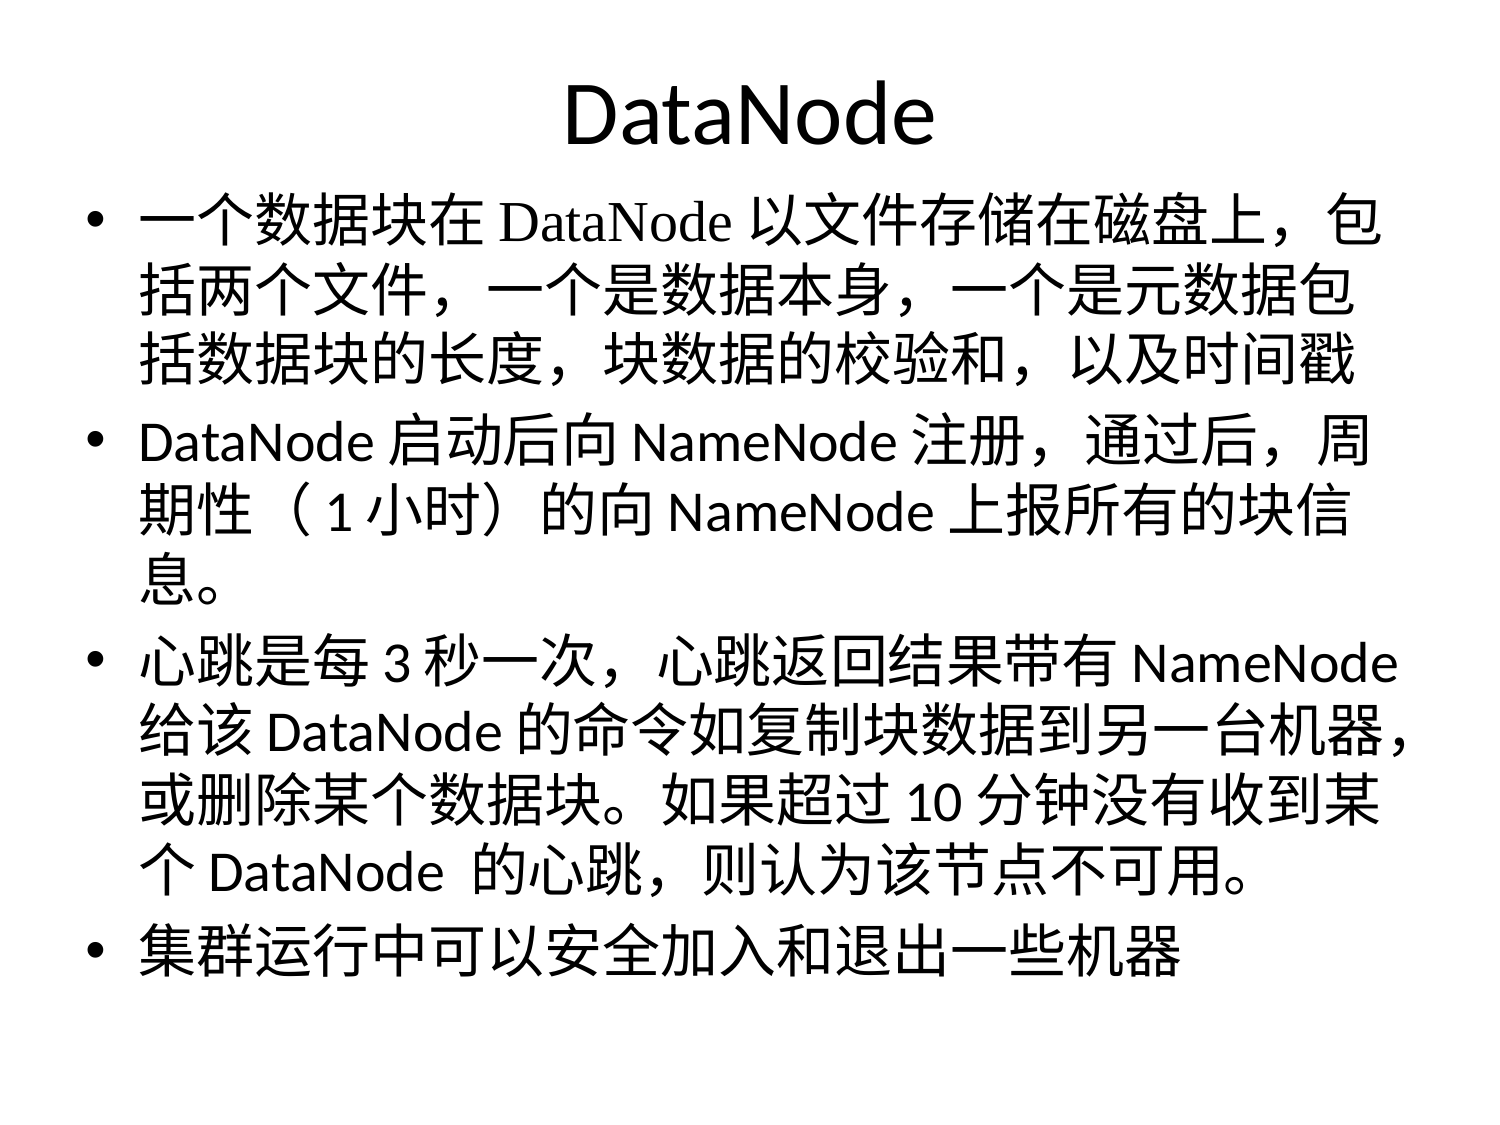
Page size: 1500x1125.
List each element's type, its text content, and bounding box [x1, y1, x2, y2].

title DataNode [75, 45, 1425, 233]
list 一个数据块在DataNode以文件存储在磁盘上，包括两个文件，一个是数据本身，一个是元数据包括数据块的长度，块数据的校验和，以及时间戳 DataNode启动后向NameNode注册，通过后，周期性（1小时）的向NameNode上报所有的块信息。 心跳是每3秒一次，心跳返回结果带有NameNode给该DataNode的命令如复制块数据到另一台机器，或删除某个数据块。如果超过10分钟没有收到某个DataNode 的心跳，则认为该节点不可用。 集群运行中可以安全加入和退出一些机器 [70, 175, 1421, 1079]
